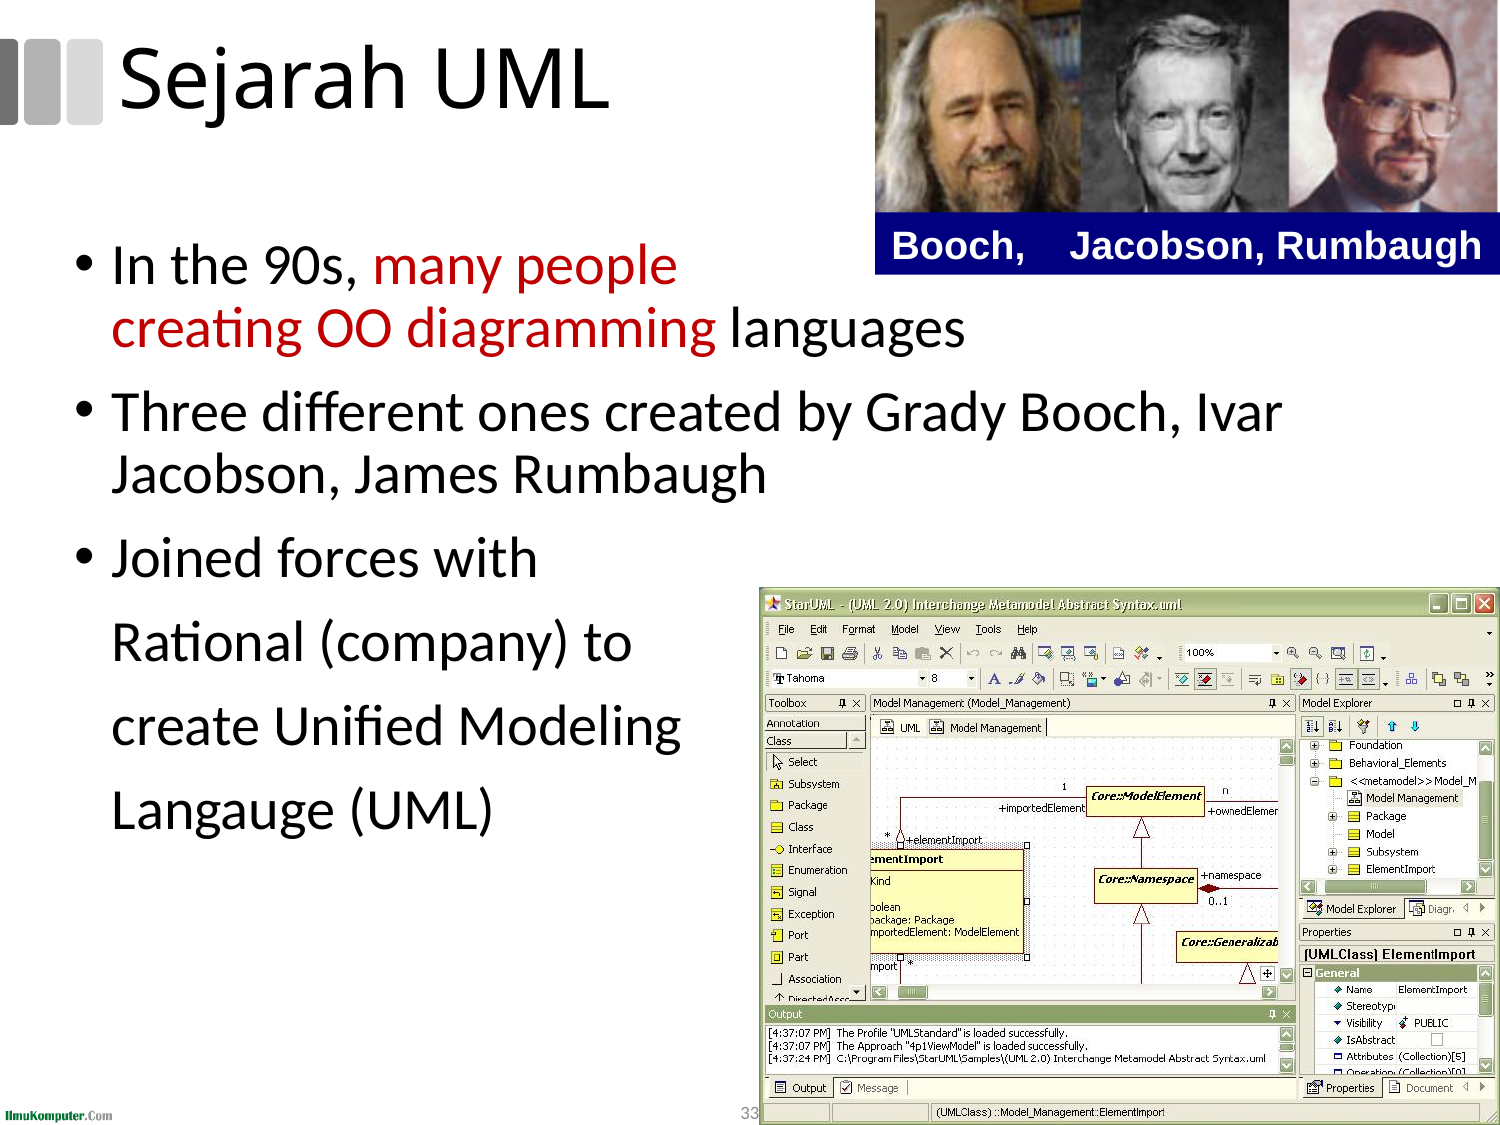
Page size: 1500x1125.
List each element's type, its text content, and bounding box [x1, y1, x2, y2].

picture [874, 0, 1500, 250]
slide_number 33 [581, 1100, 759, 1125]
text_box Booch, Jacobson, Rumbaugh [875, 250, 1500, 275]
picture [759, 587, 1500, 1125]
title Sejarah UML [103, 24, 874, 138]
picture [4, 1106, 113, 1125]
list In the 90s, many people creating OO diagramming languages Three different ones created by Grady Booch, Ivar Jacobson, James Rumbaugh Joined forces with Rational (company) to create Unified Modeling Langauge (UML) [59, 226, 1397, 1014]
